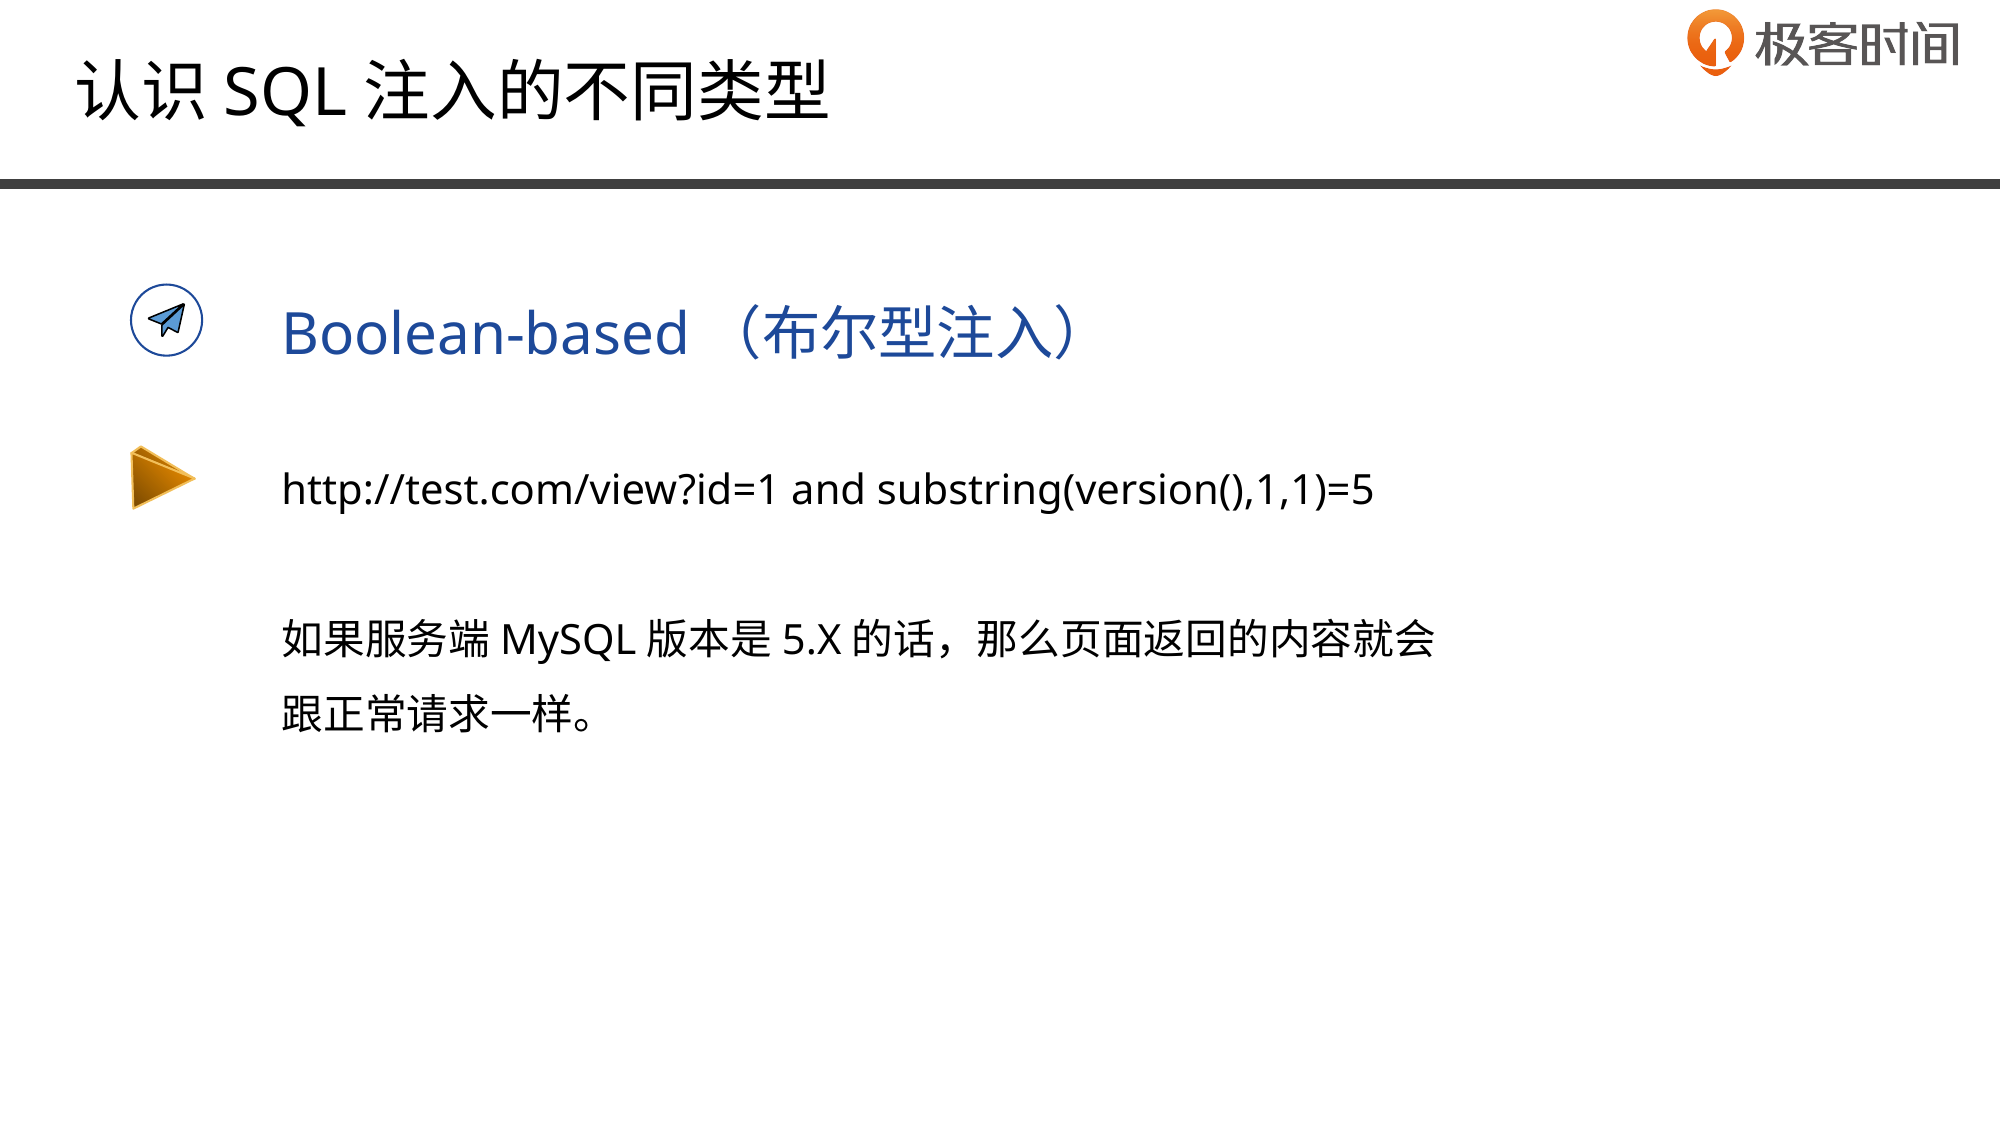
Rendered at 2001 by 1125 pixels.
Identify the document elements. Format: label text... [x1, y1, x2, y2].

text_box 认识SQL注入的不同类型 [59, 50, 847, 142]
picture [1643, 0, 2000, 135]
text_box Boolean-based（布尔型注入） [266, 253, 1412, 374]
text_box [132, 445, 195, 508]
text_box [130, 284, 203, 356]
text_box http://test.com/view?id=1 and substring(version(),1,1)=5 如果服务端MySQL版本是5.X的话，那么页面返回的内容就会跟正常请求一样。 [266, 430, 1469, 746]
